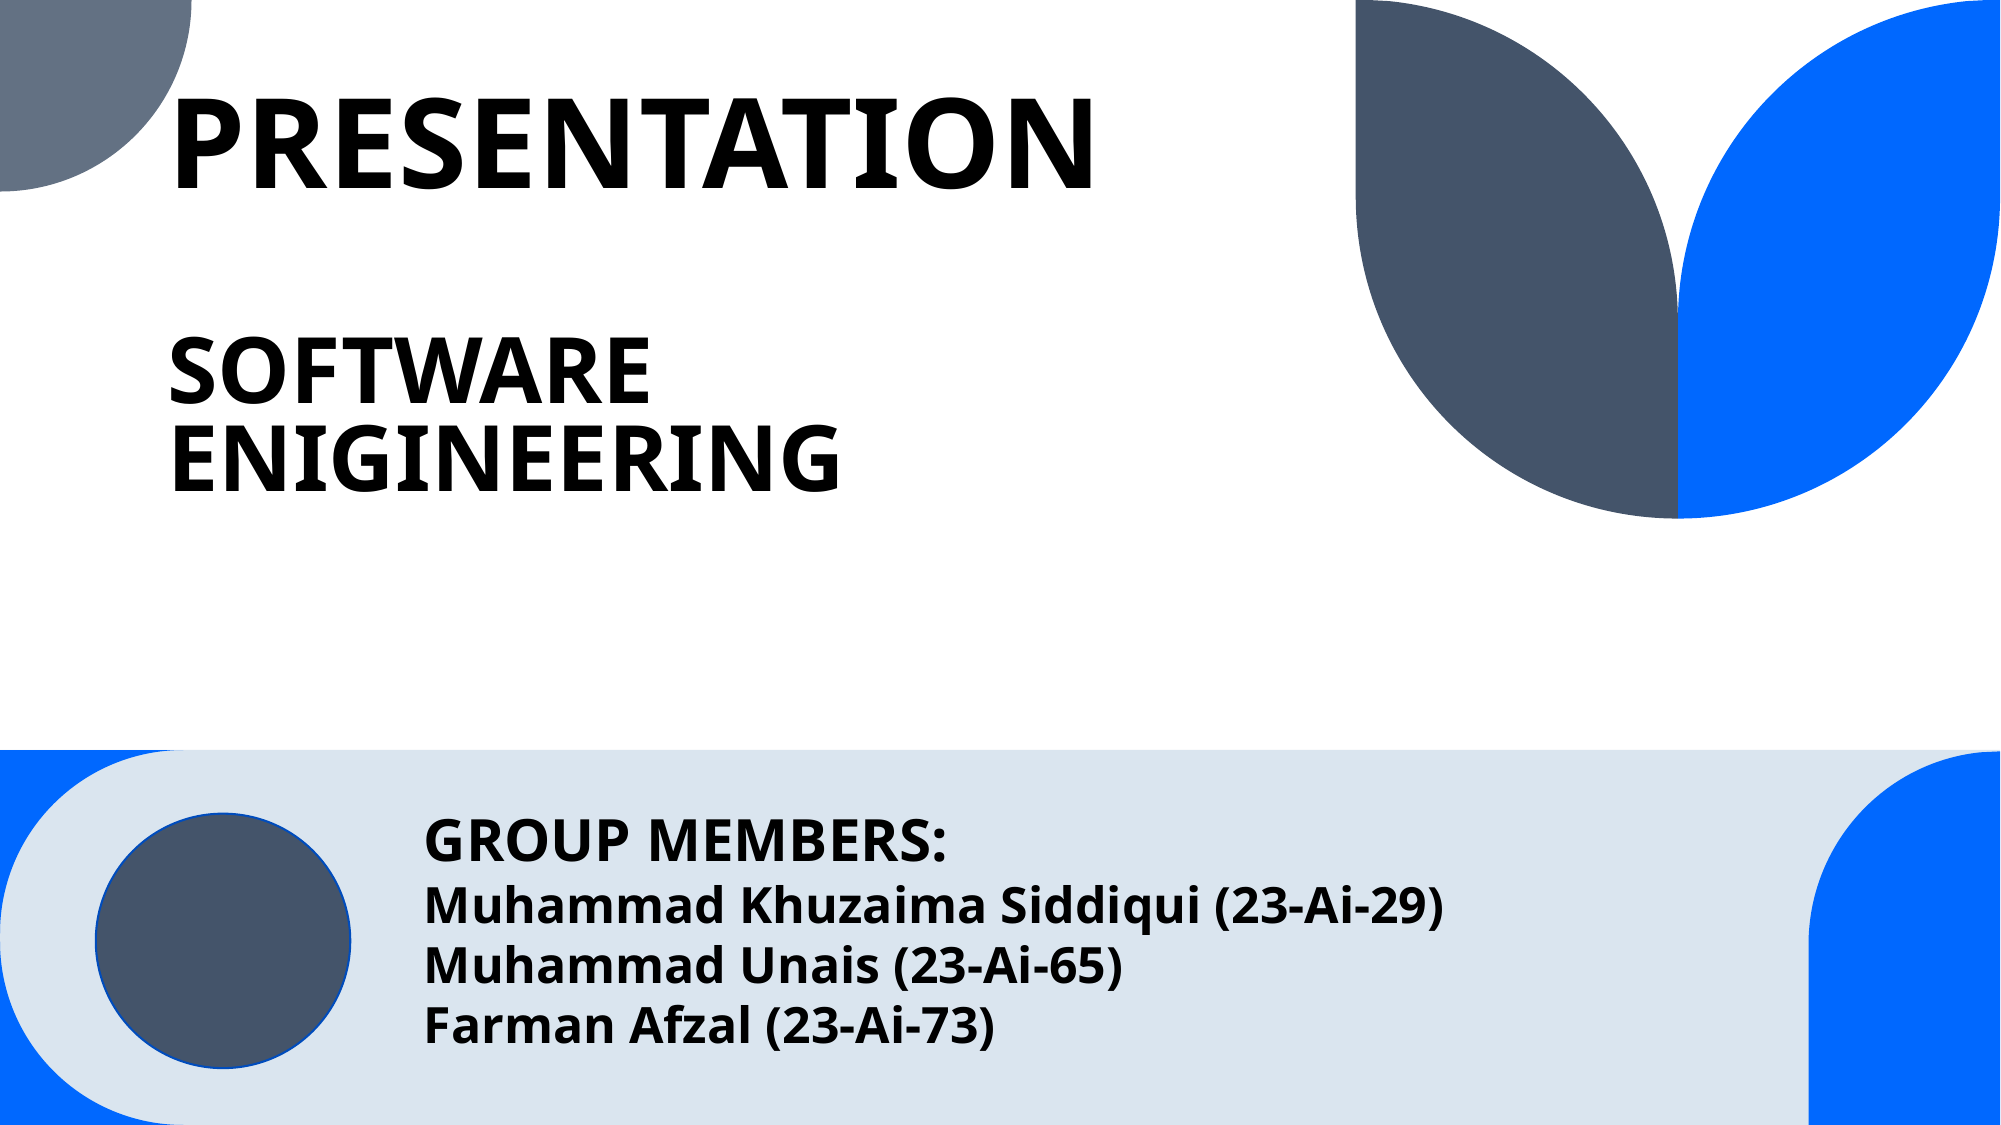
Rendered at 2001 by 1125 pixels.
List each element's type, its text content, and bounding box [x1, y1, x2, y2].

title PRESENTATION SOFTWARE ENIGINEERING [152, 38, 1356, 667]
text_box GROUP MEMBERS: Muhammad Khuzaima Siddiqui (23-Ai-29) Muhammad Unais (23-Ai-65) Farman Afzal (23-Ai-73) [408, 795, 1542, 1061]
